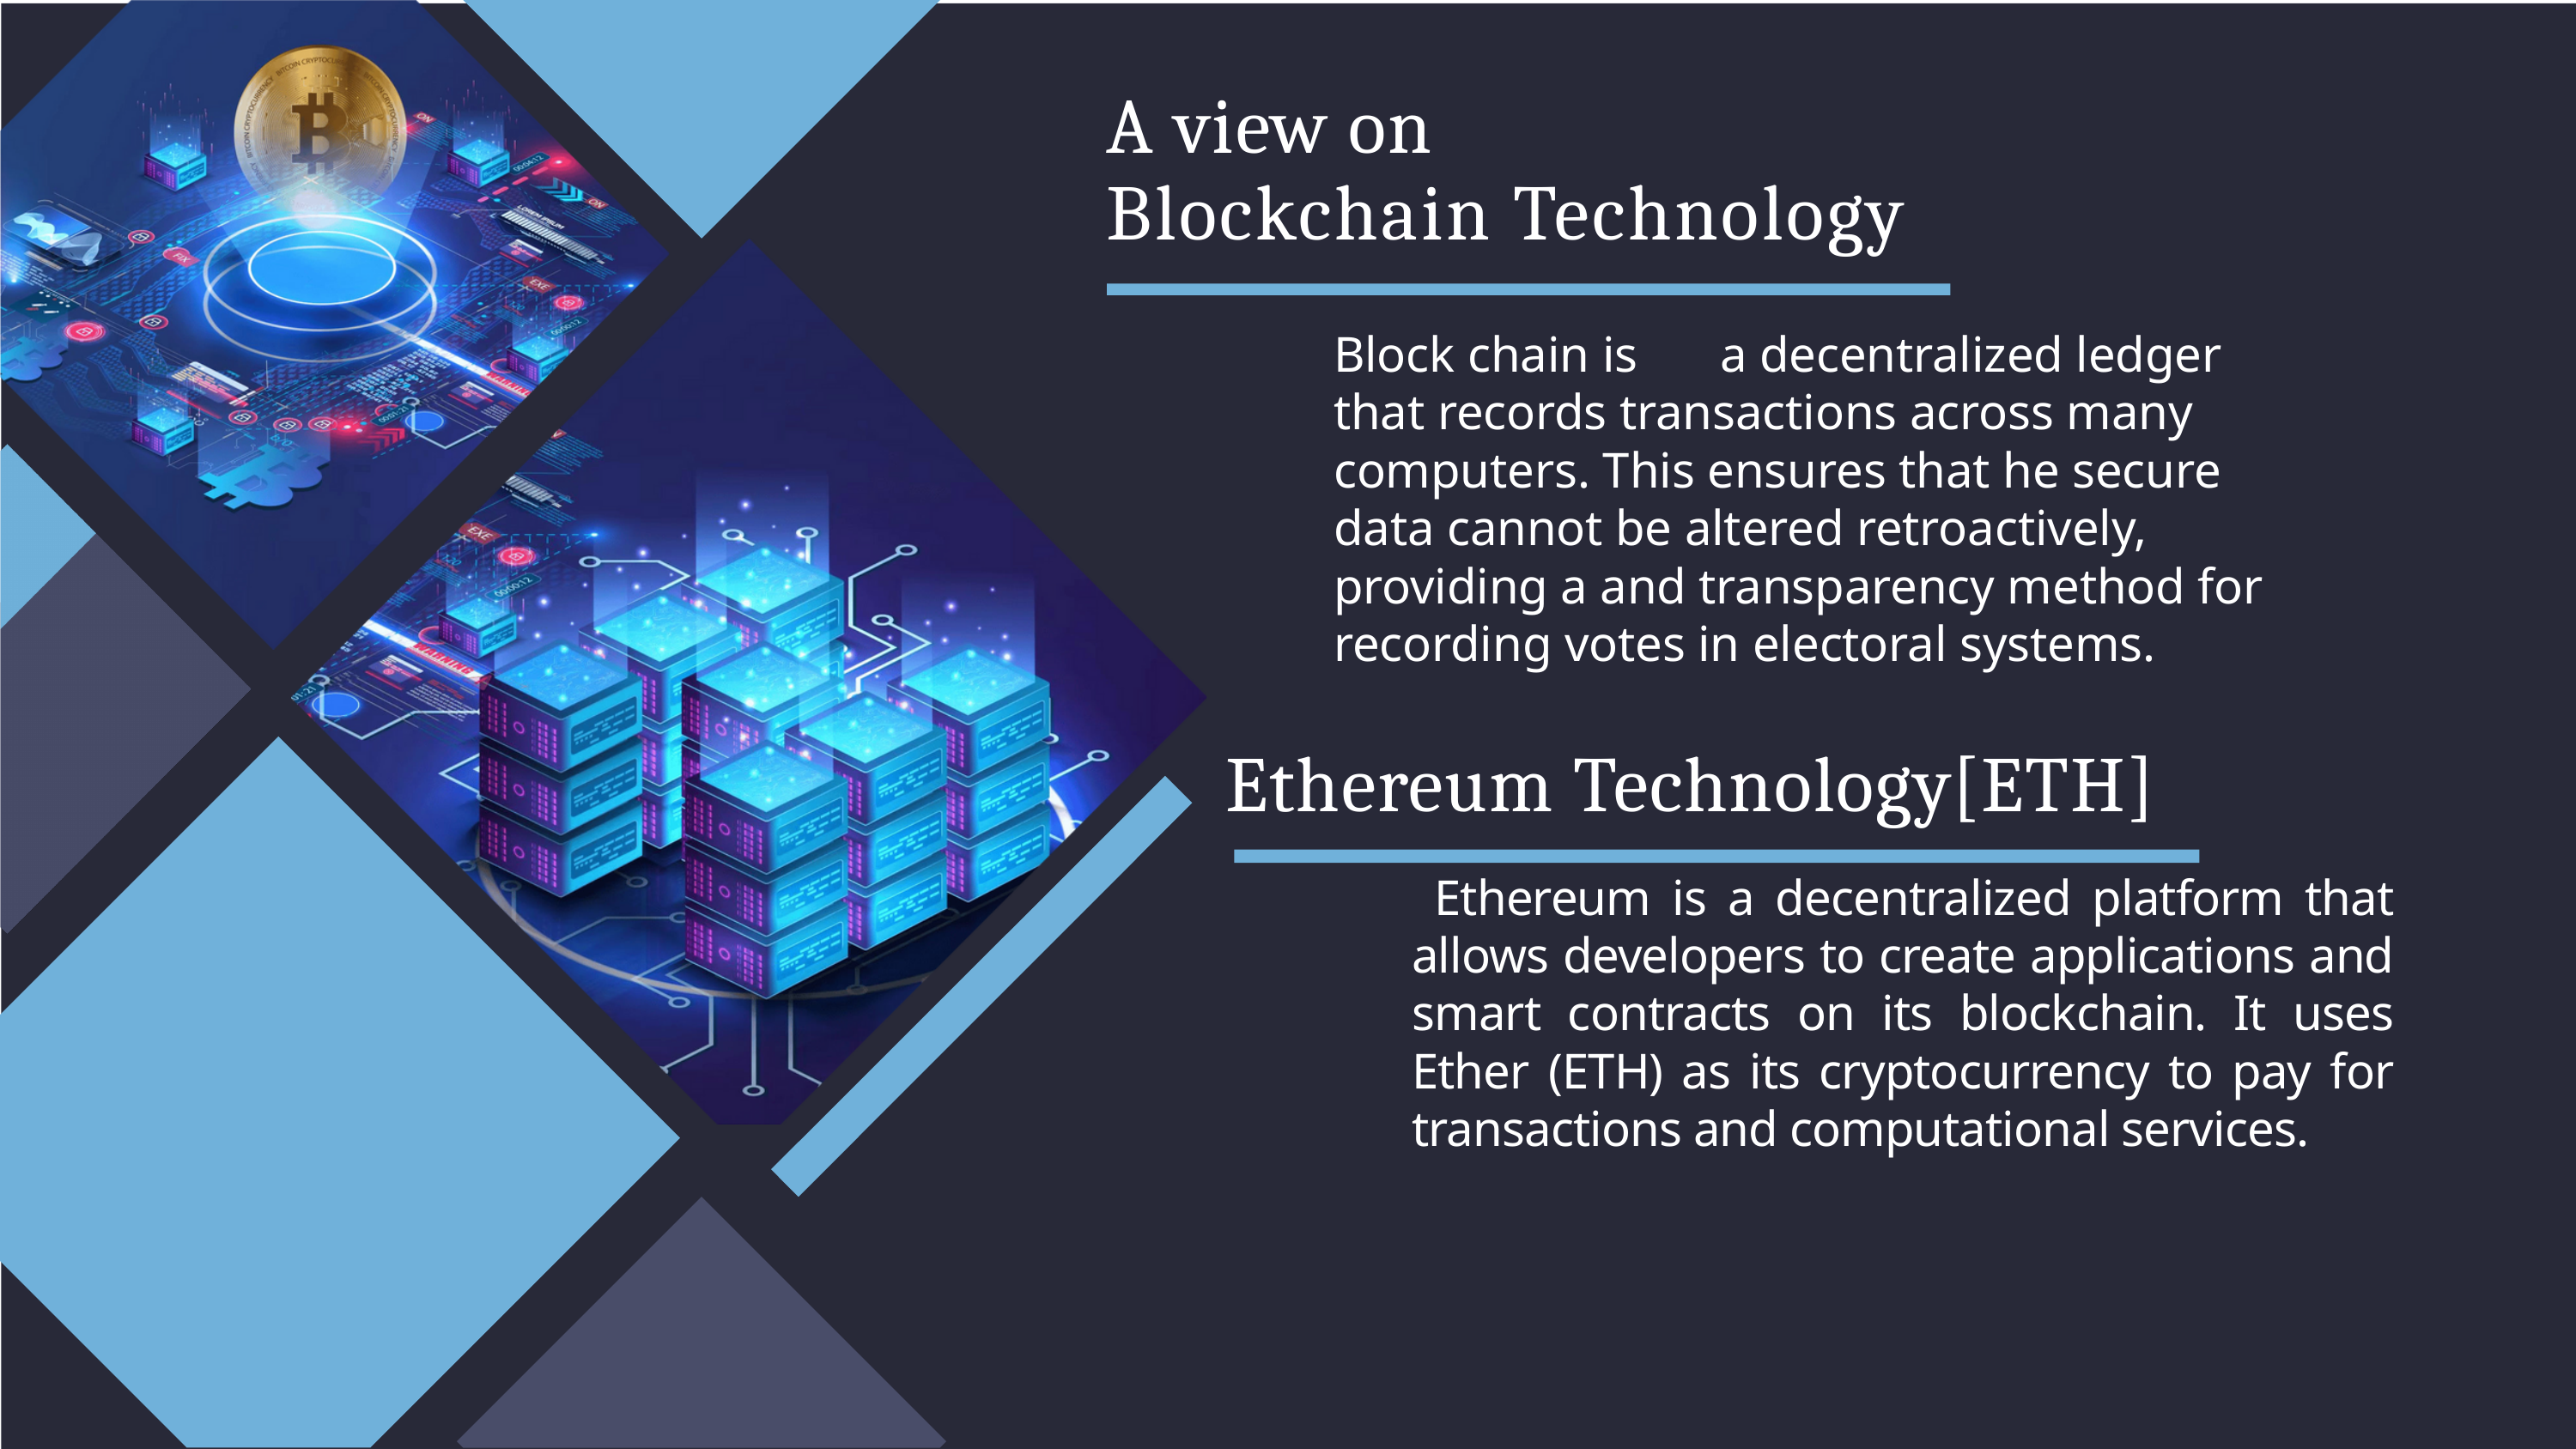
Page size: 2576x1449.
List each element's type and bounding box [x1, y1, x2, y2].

text_box [456, 1196, 947, 1448]
text_box [0, 736, 681, 1448]
text_box [1106, 283, 1951, 296]
text_box [463, 0, 941, 239]
text_box [1, 3, 2576, 1449]
text_box [1234, 849, 2200, 864]
text_box [770, 775, 1193, 1197]
